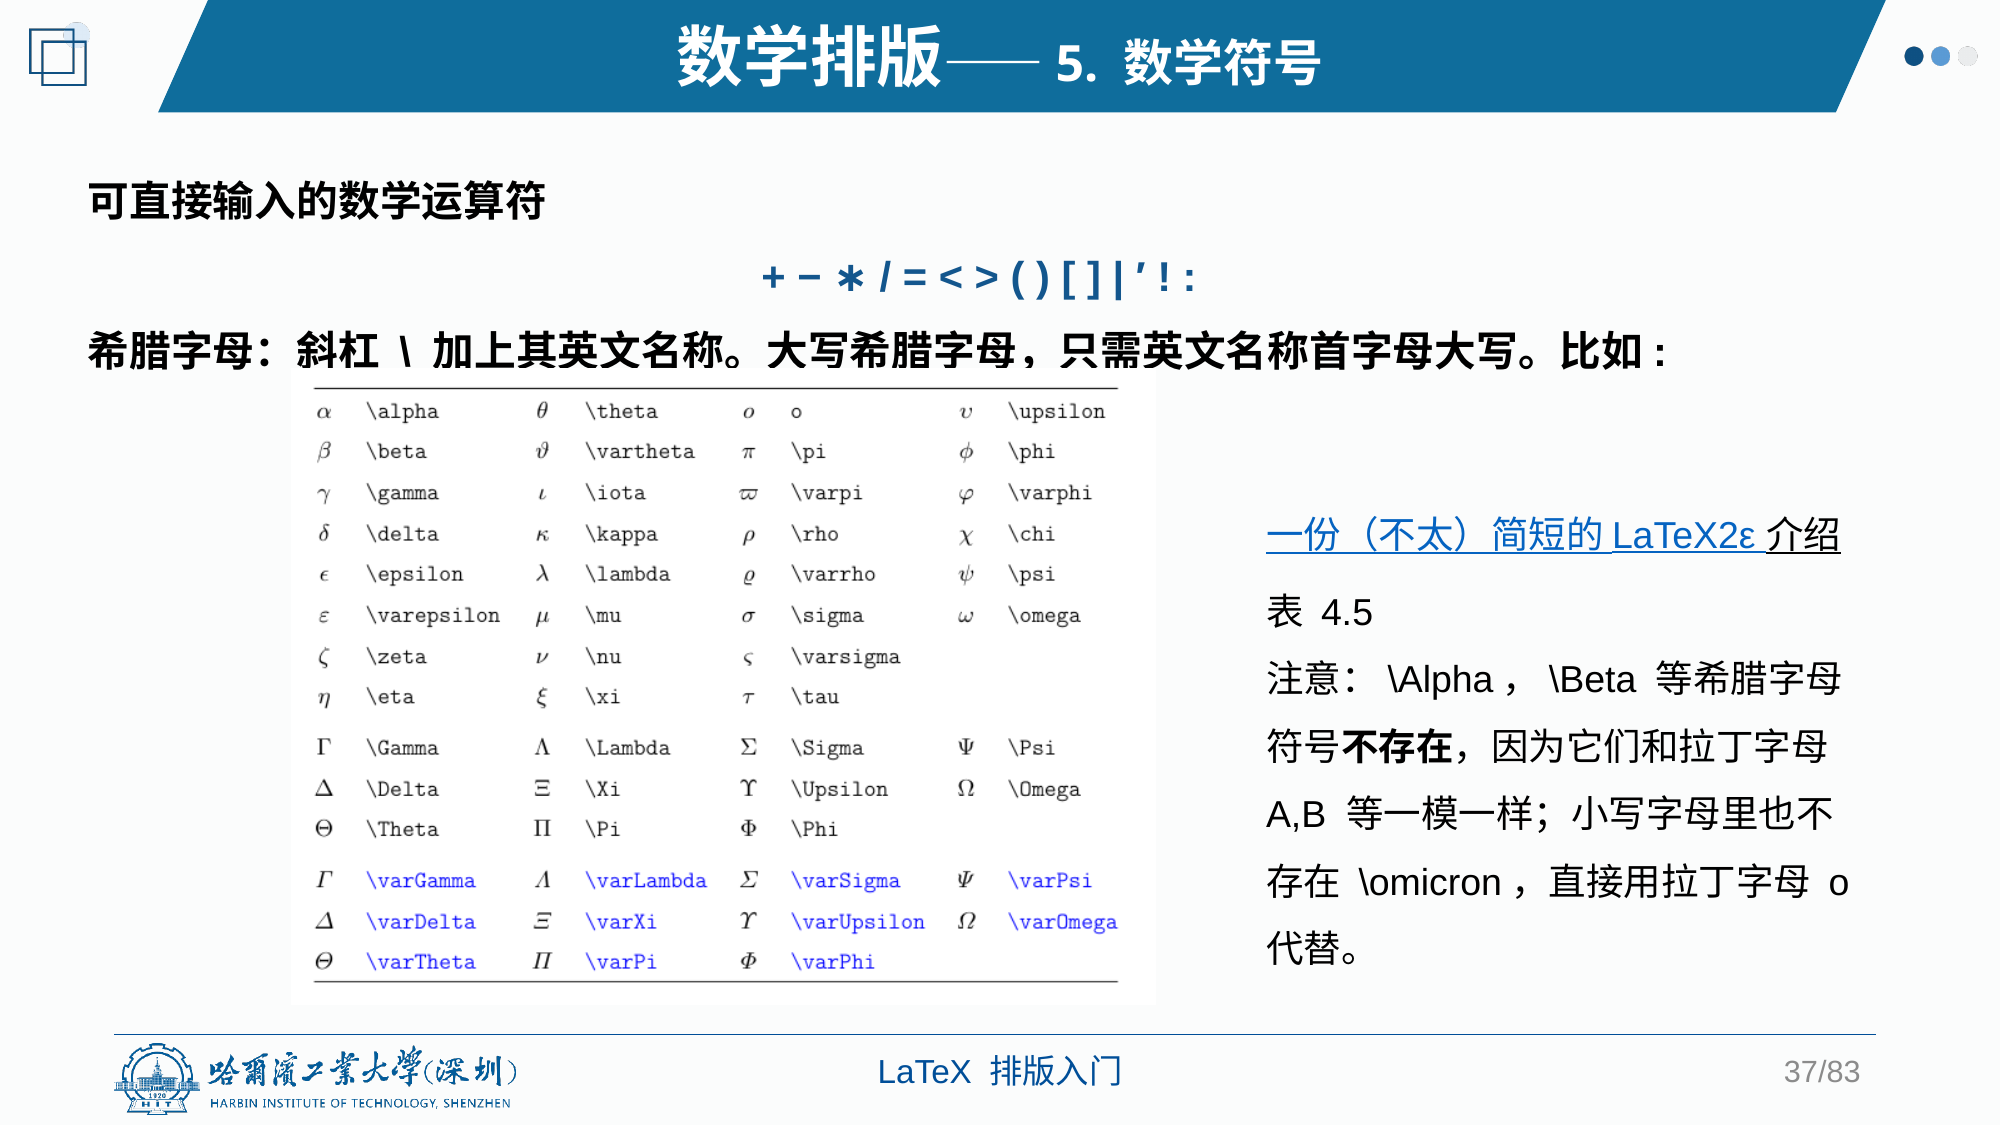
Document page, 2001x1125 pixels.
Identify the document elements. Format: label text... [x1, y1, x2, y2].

slide_number 37/83 [1432, 1044, 1876, 1097]
picture [1881, 15, 2000, 97]
picture [291, 368, 1156, 1005]
text_box 可直接输入的数学运算符 + − ∗ / = < > ( ) [ ] | ′ ! : 希腊字母：斜杠 \ 加上其英文名称。大写希腊字母，只需英文名称首字母大写。比如: [72, 142, 1886, 383]
picture [114, 1043, 516, 1115]
text_box 数学排版——5. 数学符号 [291, 7, 1709, 103]
picture [0, 0, 119, 110]
text_box 一份（不太）简短的 LaTeX2ε 介绍 表 4.5 注意：\Alpha，\Beta 等希腊字母符号不存在，因为它们和拉丁字母 A,B 等一模一样；小写字母里也不存在 \omicron，直接用拉丁字母 o 代替。 [1251, 476, 1876, 978]
